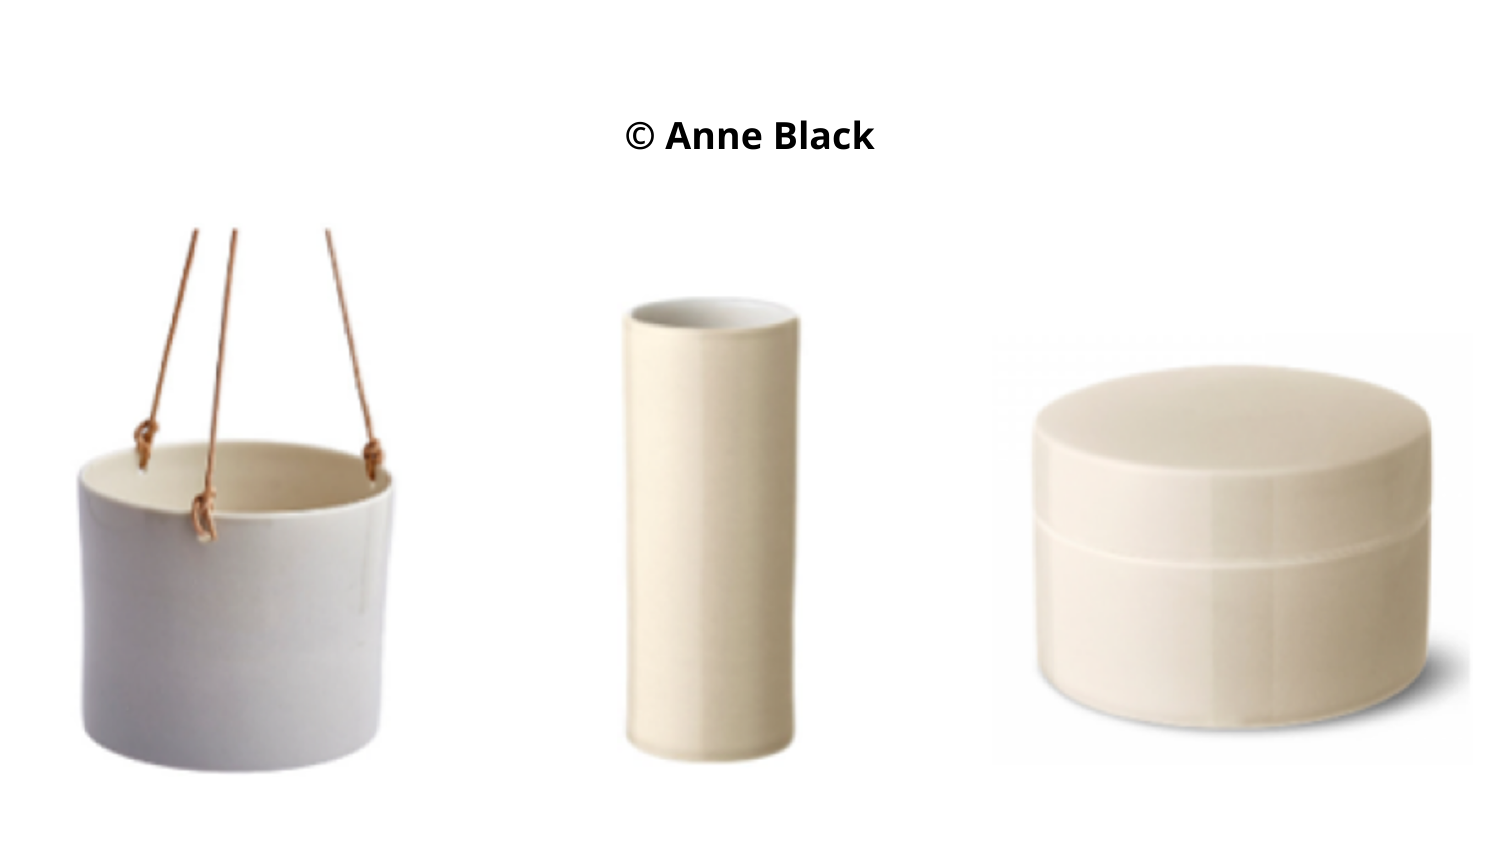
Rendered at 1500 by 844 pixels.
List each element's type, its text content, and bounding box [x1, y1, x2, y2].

picture [24, 214, 1476, 808]
text_box © Anne Black [559, 90, 941, 173]
